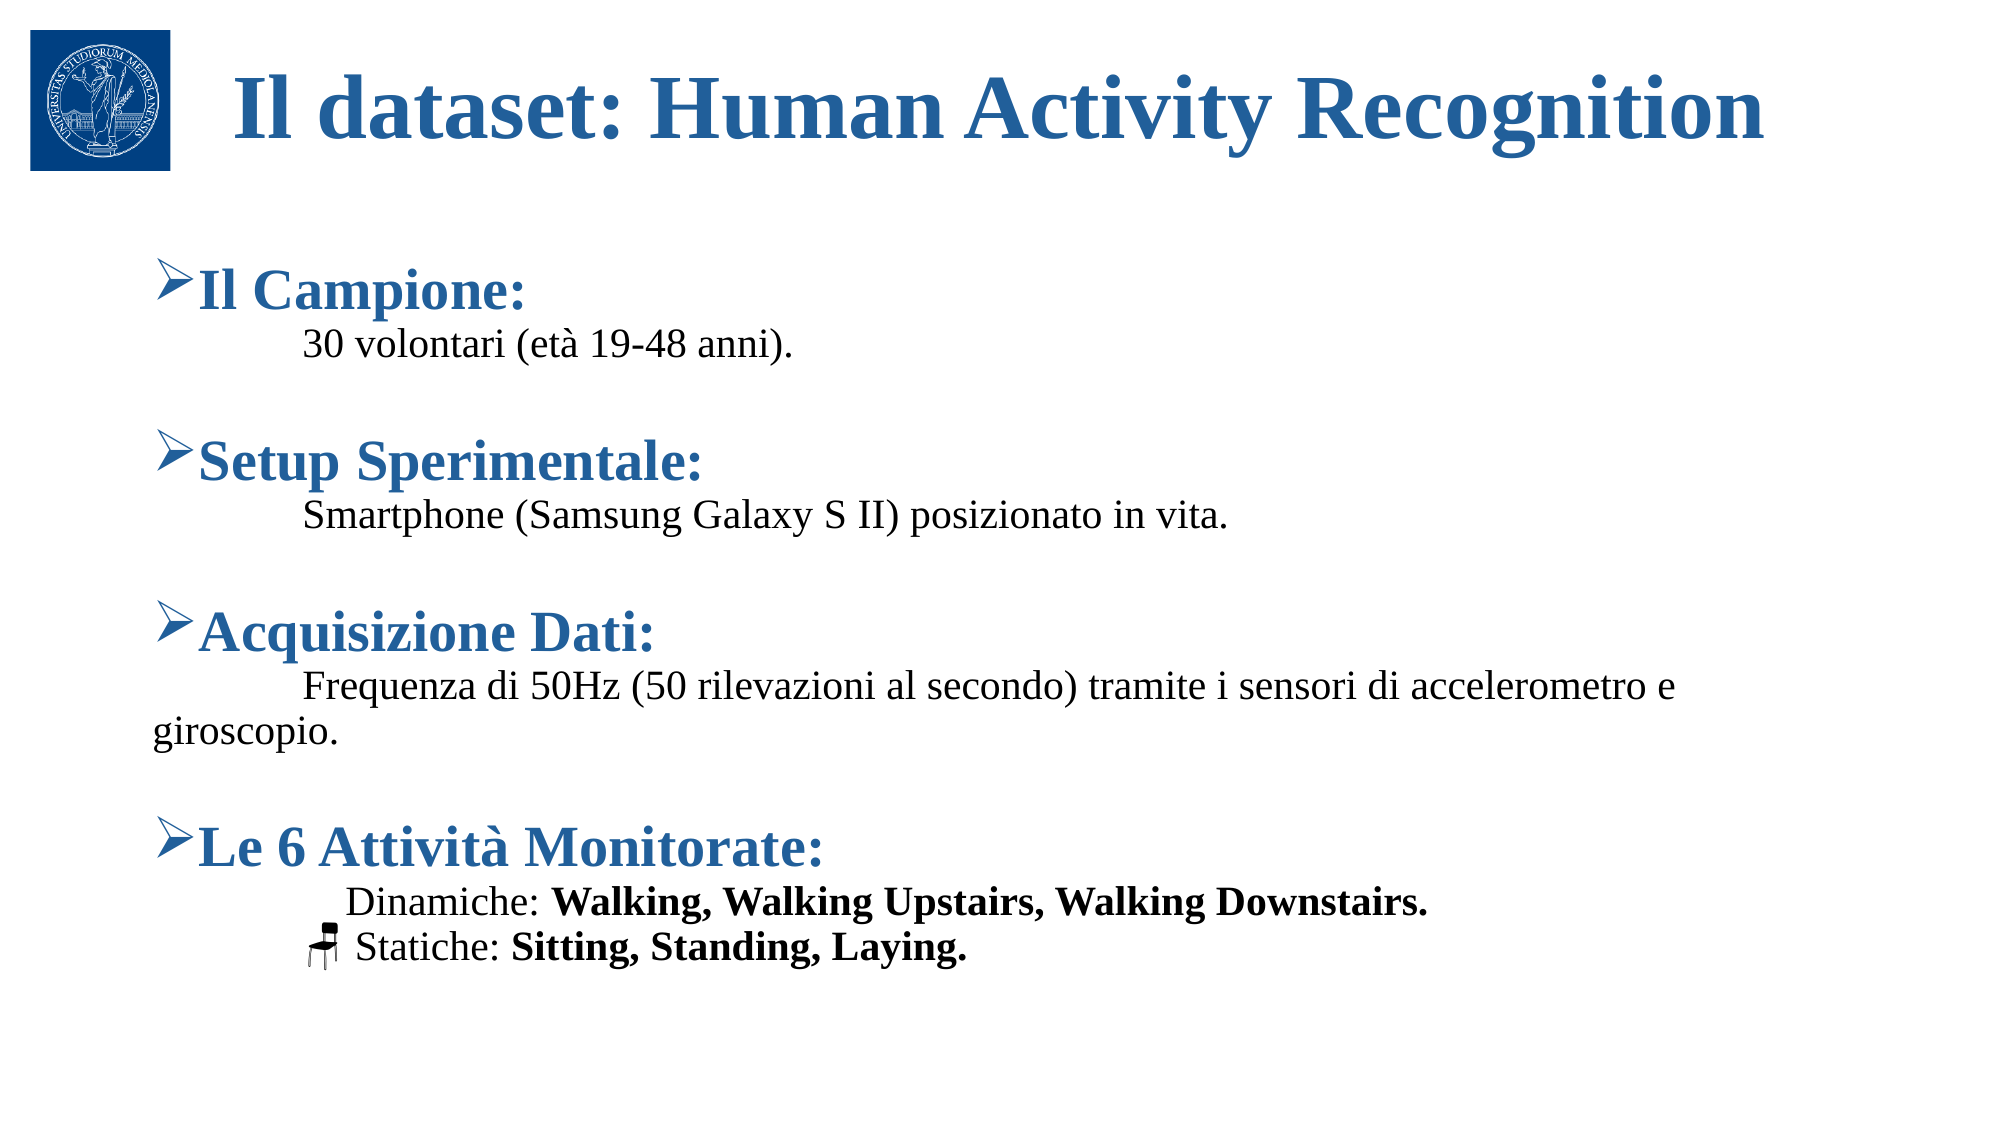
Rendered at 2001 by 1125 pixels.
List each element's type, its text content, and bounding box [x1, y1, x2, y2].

list Il Campione: 30 volontari (età 19-48 anni). Setup Sperimentale: Smartphone (Samsung Galaxy S II) posizionato in vita. Acquisizione Dati: Frequenza di 50Hz (50 rilevazioni al secondo) tramite i sensori di accelerometro e giroscopio. Le 6 Attività Monitorate: 🏃 Dinamiche: Walking, Walking Upstairs, Walking Downstairs. 🪑 Statiche: Sitting, Standing, Laying. [137, 251, 1863, 1125]
title Il dataset: Human Activity Recognition [0, 0, 2000, 218]
